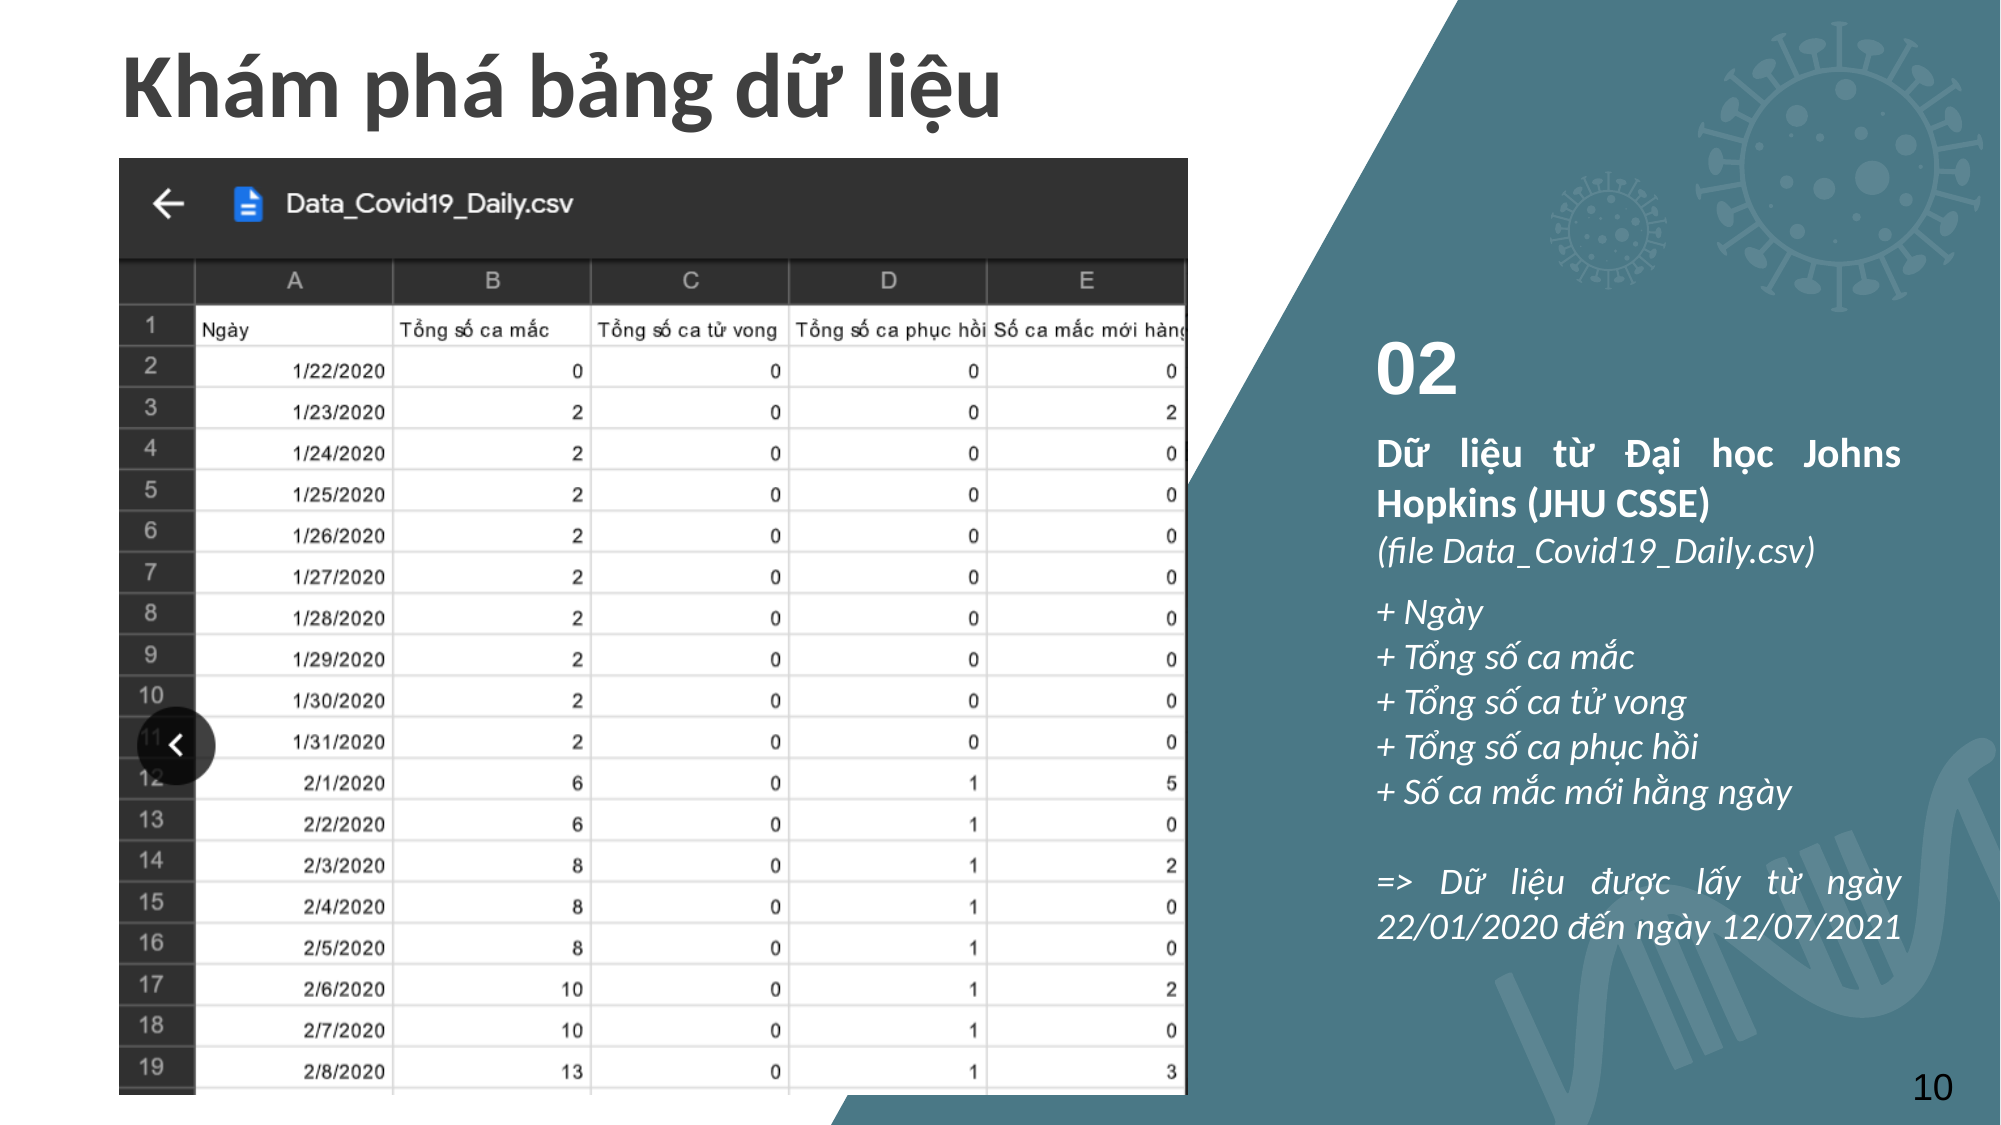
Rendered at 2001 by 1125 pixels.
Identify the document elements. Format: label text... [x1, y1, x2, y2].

text_box Khám phá bảng dữ liệu [108, 18, 1176, 144]
text_box 10 [1897, 1055, 1974, 1116]
text_box 02 [1346, 312, 1489, 417]
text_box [1361, 418, 1917, 959]
picture [119, 158, 1188, 1095]
